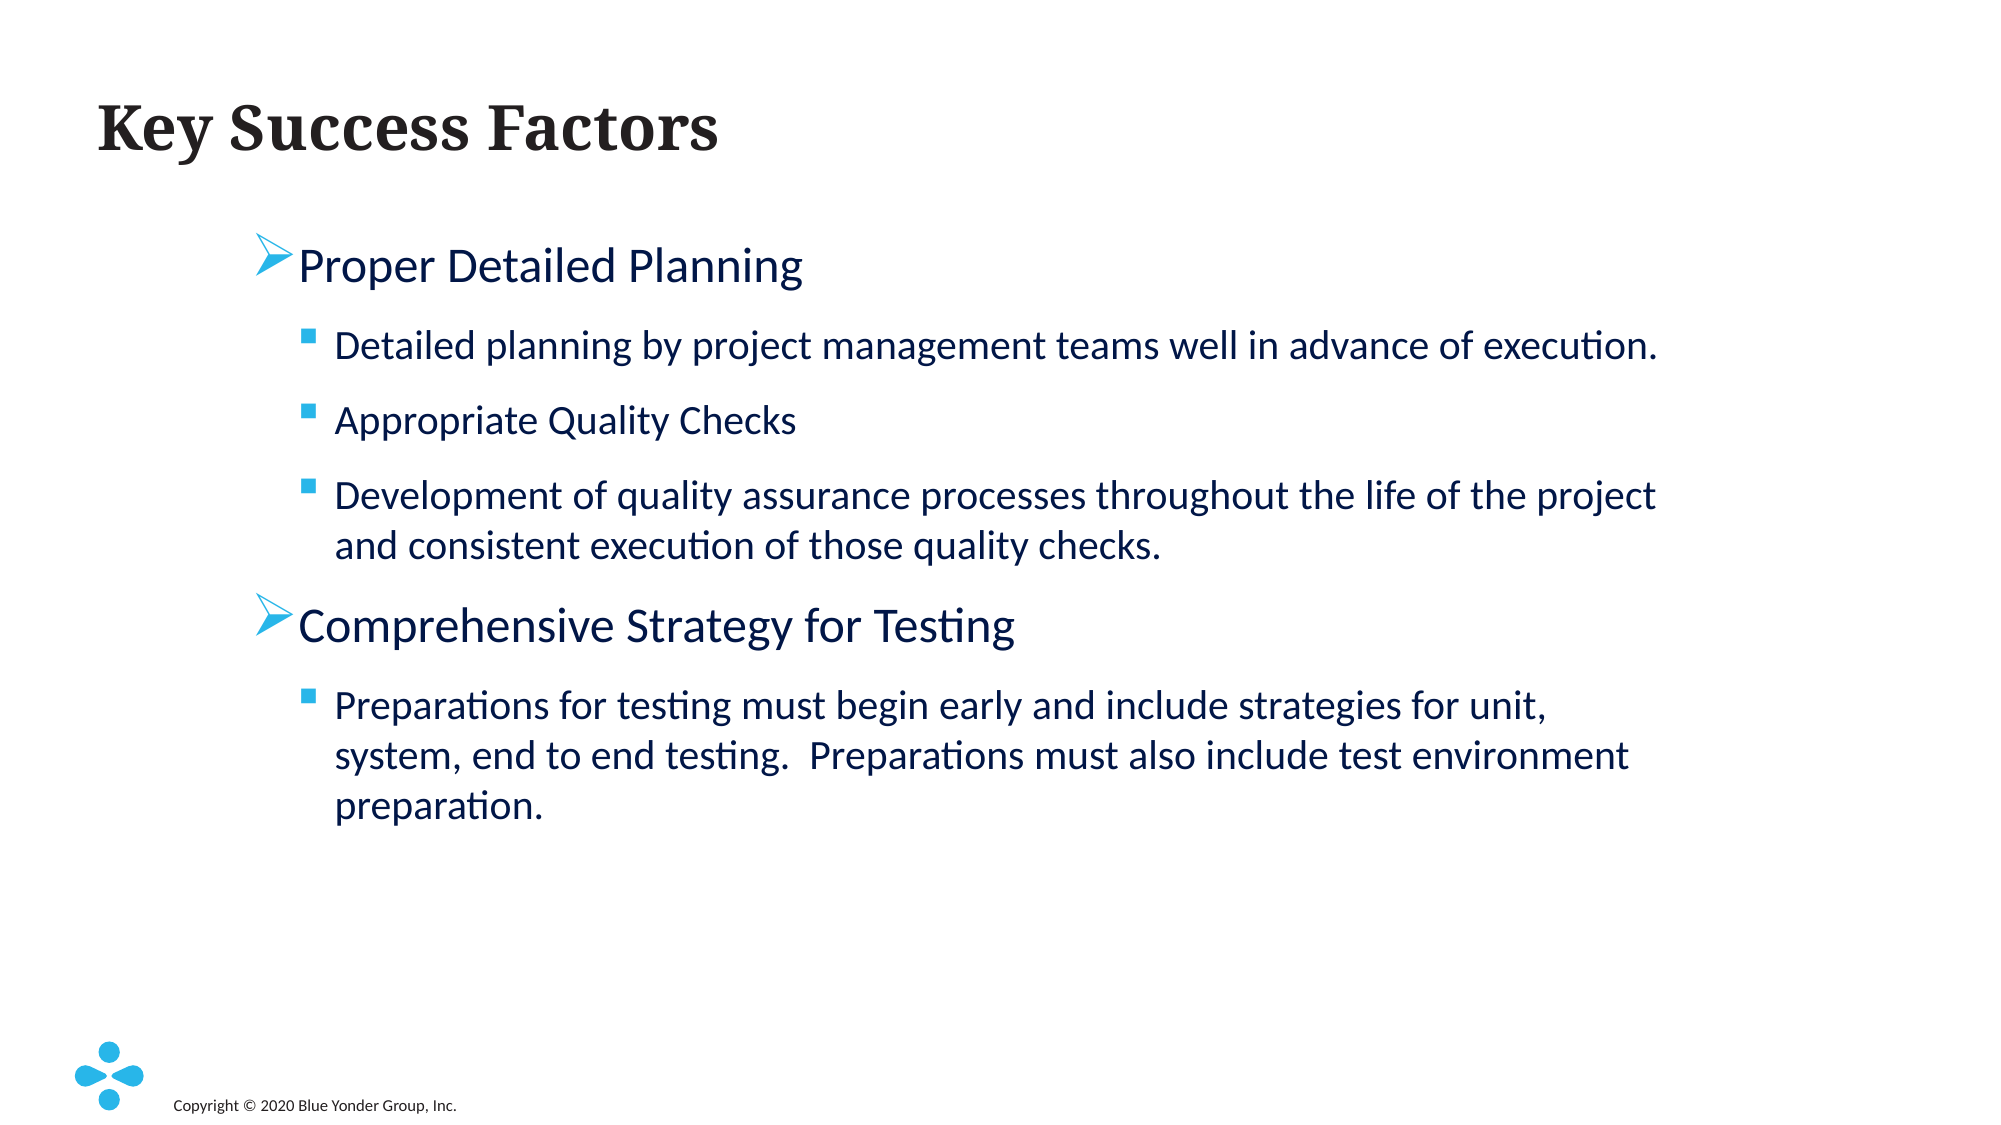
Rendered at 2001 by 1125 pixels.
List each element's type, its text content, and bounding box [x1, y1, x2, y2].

title Key Success Factors [97, 94, 1903, 230]
list Proper Detailed Planning Detailed planning by project management teams well in advance of execution. Appropriate Quality Checks Development of quality assurance processes throughout the life of the project and consistent execution of those quality checks. Comprehensive Strategy for Testing Preparations for testing must begin early and include strategies for unit, system, end to end testing. Preparations must also include test environment preparation. [249, 224, 1675, 976]
